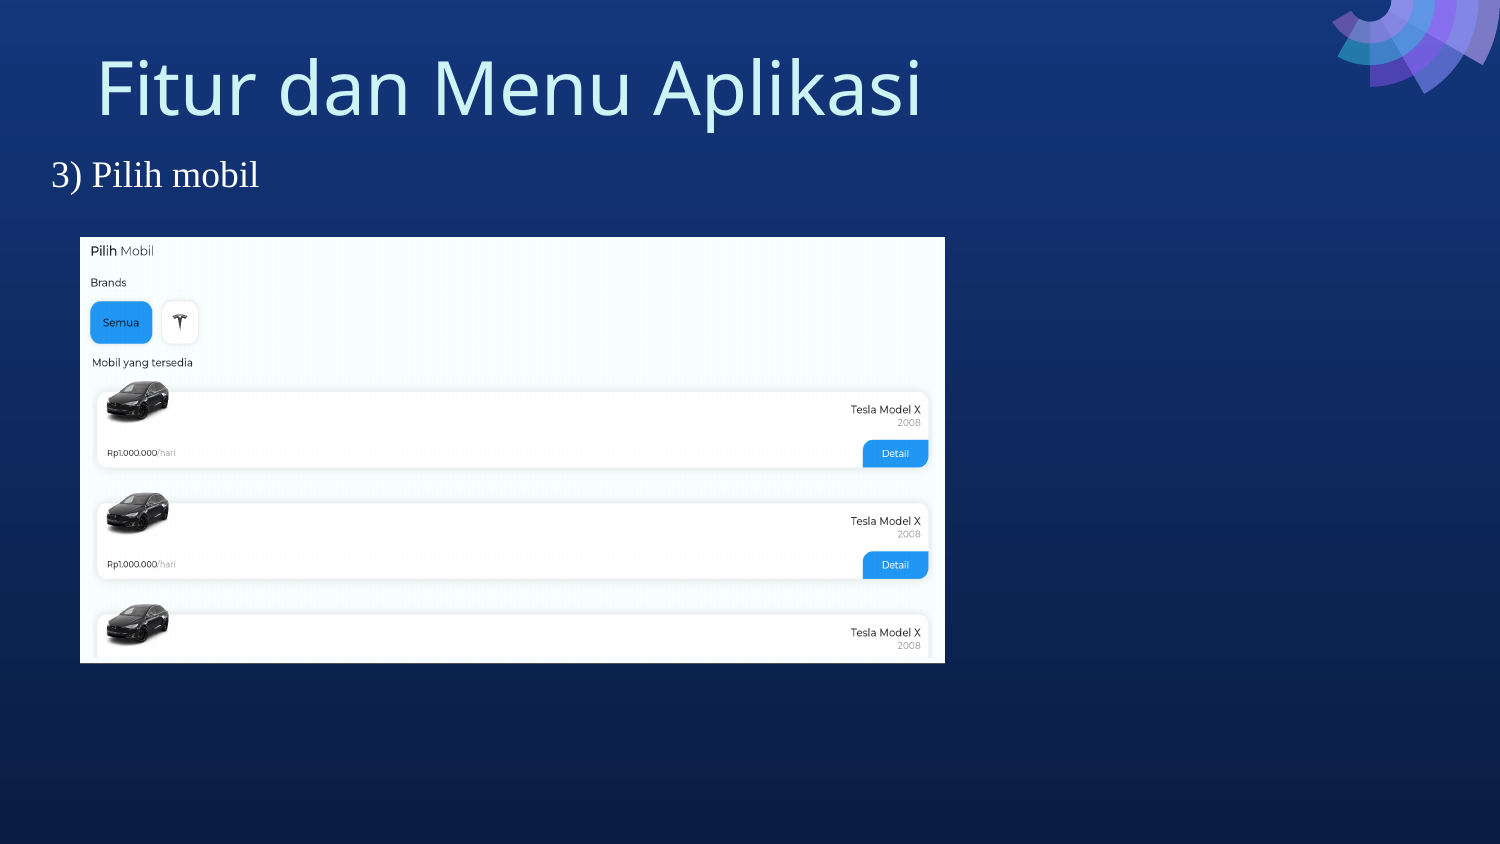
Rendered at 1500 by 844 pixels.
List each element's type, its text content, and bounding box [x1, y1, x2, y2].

picture [80, 237, 945, 664]
text_box 3) Pilih mobil [36, 135, 588, 826]
text_box Fitur dan Menu Aplikasi [80, 25, 1311, 156]
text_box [1331, 0, 1500, 95]
